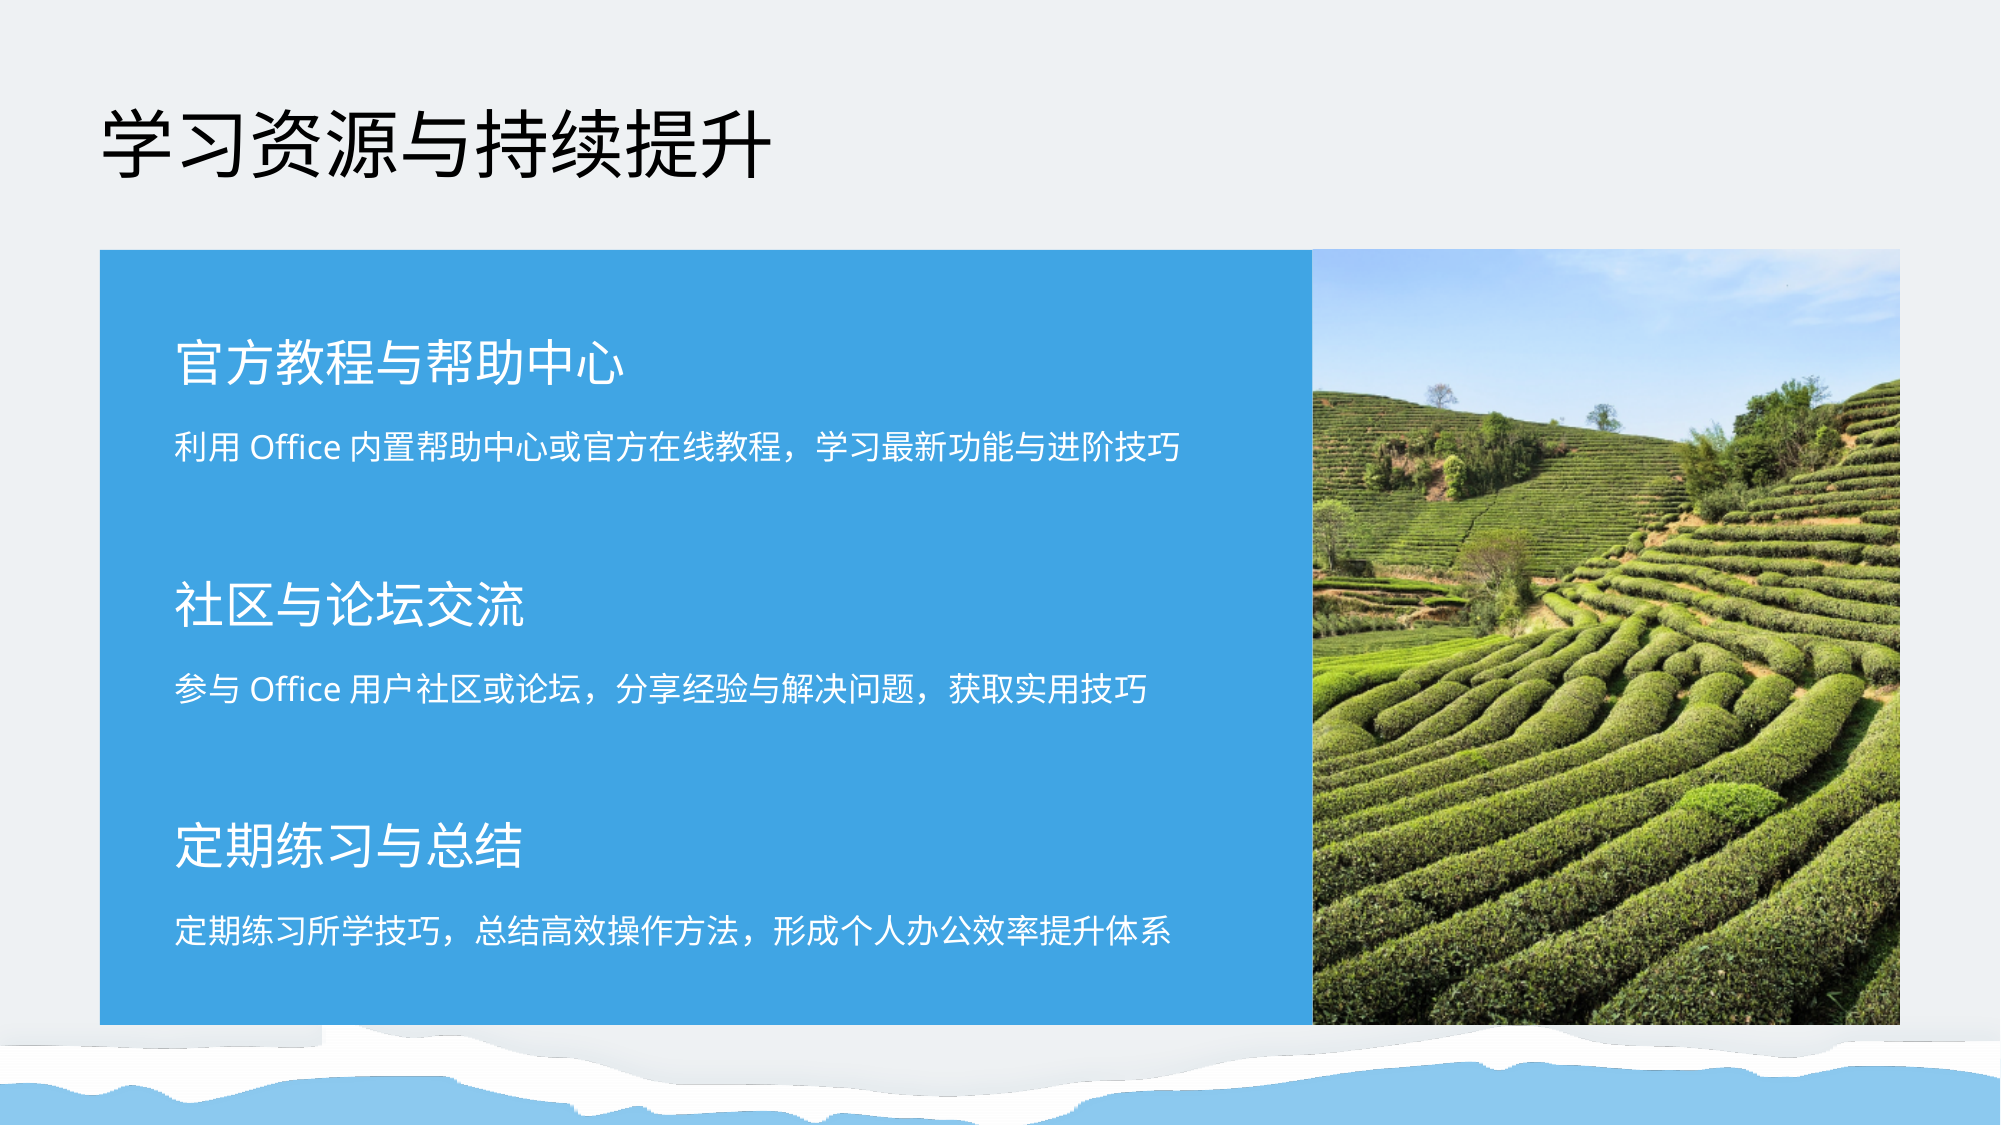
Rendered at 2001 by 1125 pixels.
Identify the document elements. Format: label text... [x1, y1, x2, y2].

list 参与Office用户社区或论坛，分享经验与解决问题，获取实用技巧 [174, 658, 1238, 709]
title 学习资源与持续提升 [99, 87, 1900, 188]
picture [0, 1017, 2000, 1125]
list 定期练习与总结 [174, 808, 1238, 875]
list 定期练习所学技巧，总结高效操作方法，形成个人办公效率提升体系 [174, 900, 1238, 950]
list [99, 249, 1312, 1025]
list 社区与论坛交流 [174, 566, 1238, 634]
list 利用Office内置帮助中心或官方在线教程，学习最新功能与进阶技巧 [174, 416, 1238, 467]
list 官方教程与帮助中心 [174, 324, 1238, 392]
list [1312, 249, 1900, 1025]
